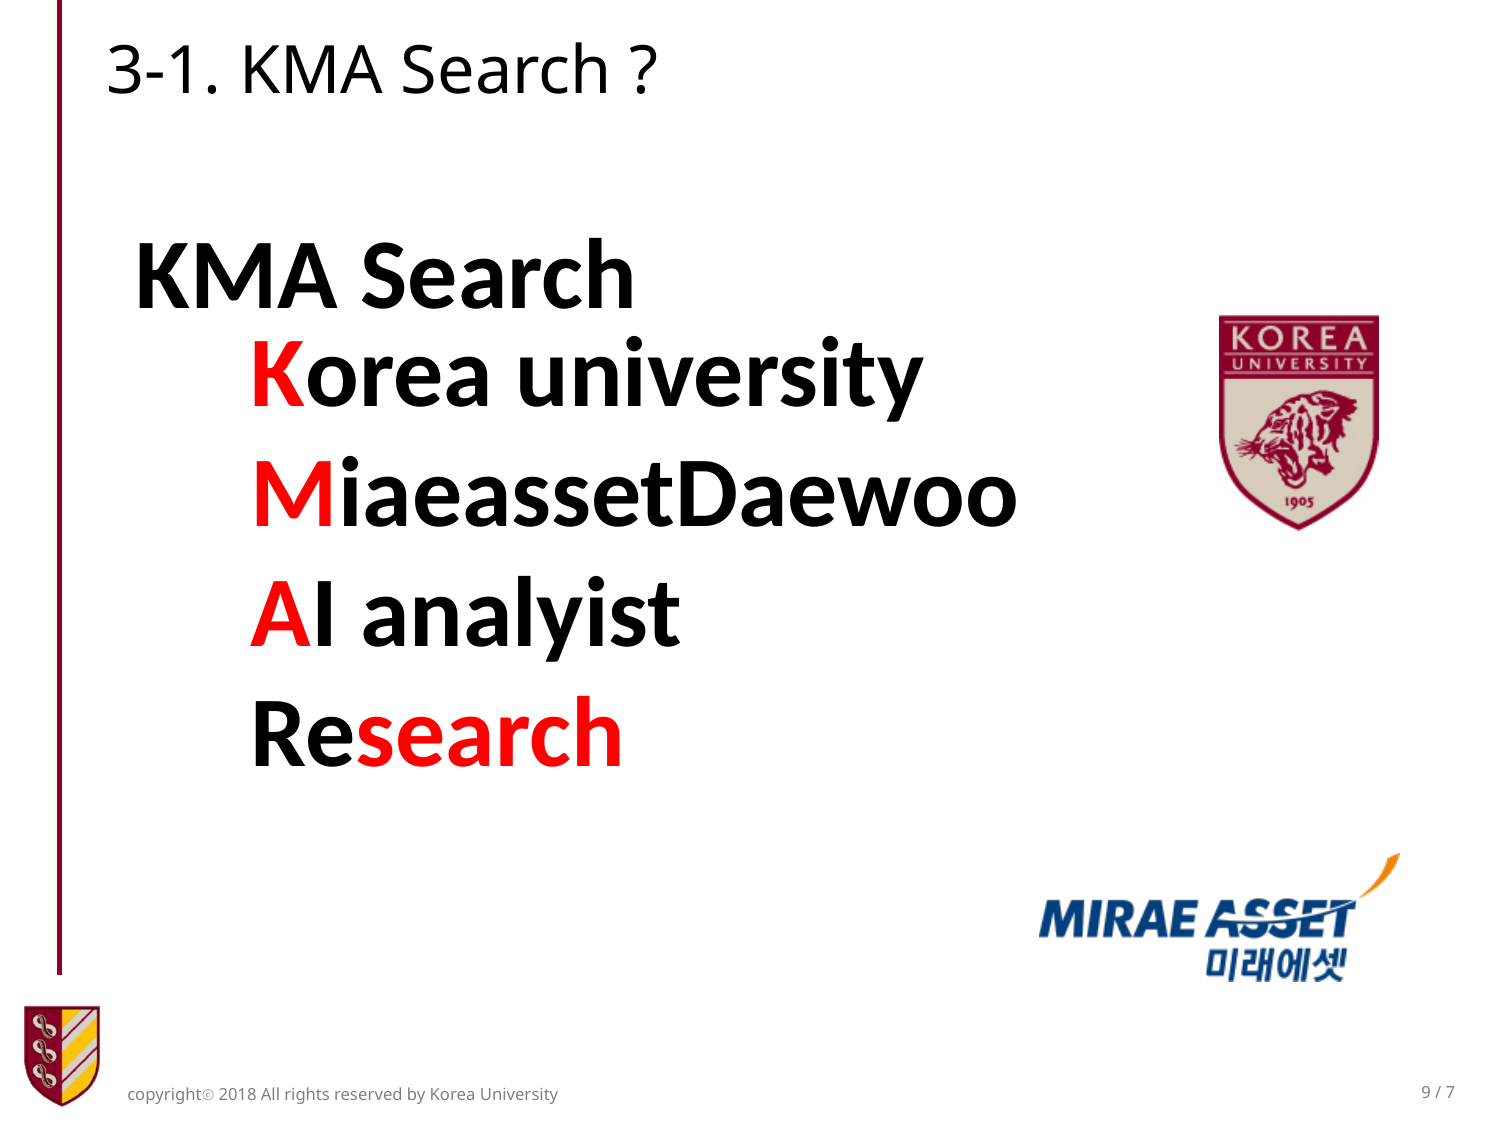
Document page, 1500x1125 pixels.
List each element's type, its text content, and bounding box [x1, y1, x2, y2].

picture [1219, 315, 1379, 531]
text_box Korea university MiaeassetDaewoo AI analyist Research [235, 299, 1073, 794]
text_box KMA Search [121, 201, 874, 337]
list 3-1. KMA Search ? [91, 28, 1300, 113]
picture [15, 984, 113, 1119]
picture [1039, 853, 1400, 982]
